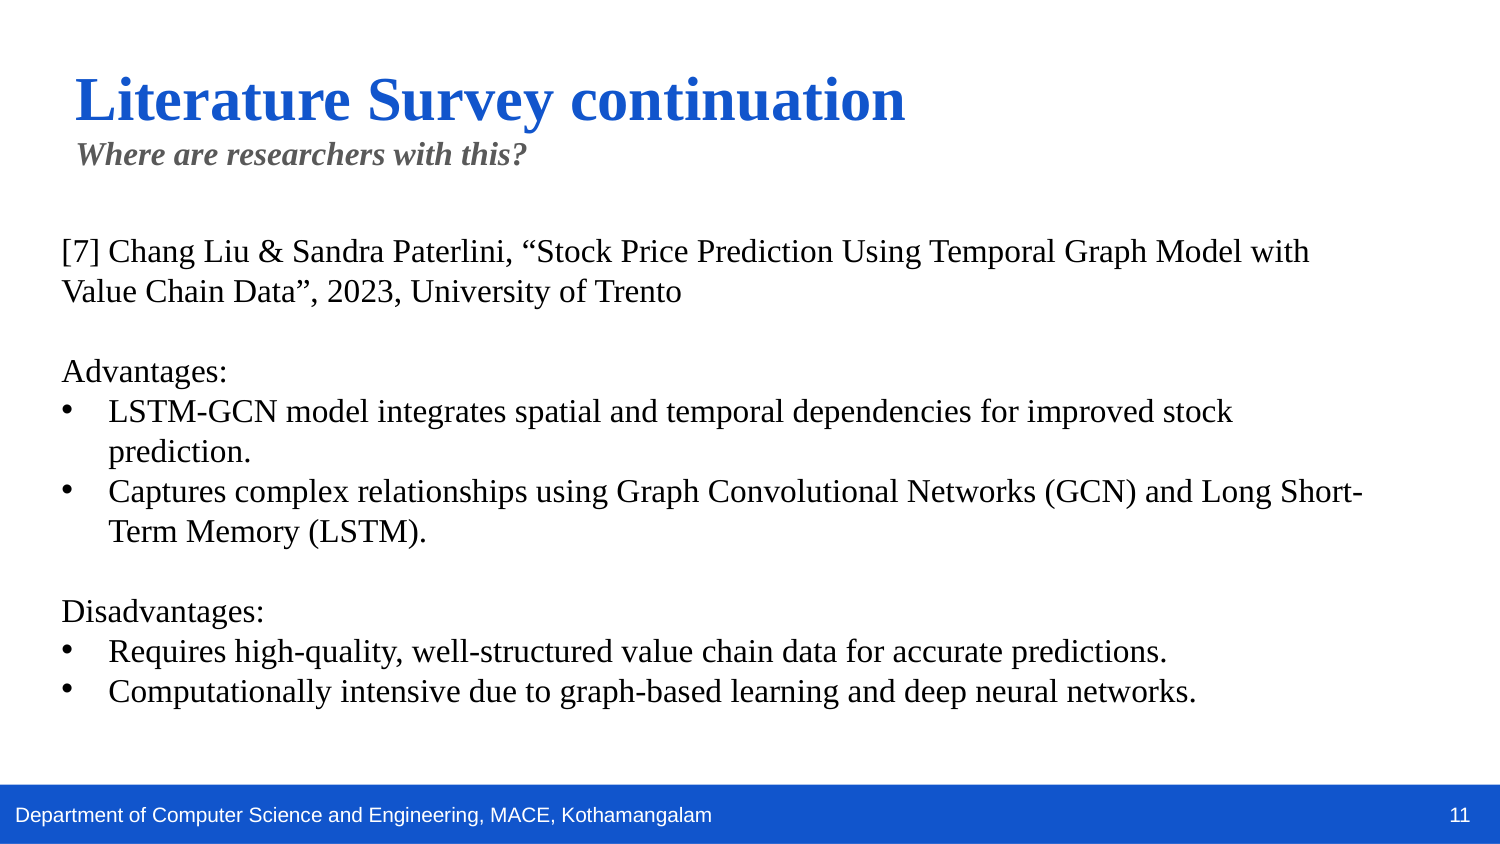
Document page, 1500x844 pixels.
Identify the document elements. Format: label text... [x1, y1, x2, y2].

text_box [7] Chang Liu & Sandra Paterlini, “Stock Price Prediction Using Temporal Graph Model with Value Chain Data”, 2023, University of Trento Advantages: LSTM-GCN model integrates spatial and temporal dependencies for improved stock prediction. Captures complex relationships using Graph Convolutional Networks (GCN) and Long Short-Term Memory (LSTM). Disadvantages: Requires high-quality, well-structured value chain data for accurate predictions. Computationally intensive due to graph-based learning and deep neural networks. [46, 214, 1382, 724]
slide_number 11 [1395, 781, 1486, 844]
text_box Literature Survey continuation Where are researchers with this? [60, 42, 931, 188]
